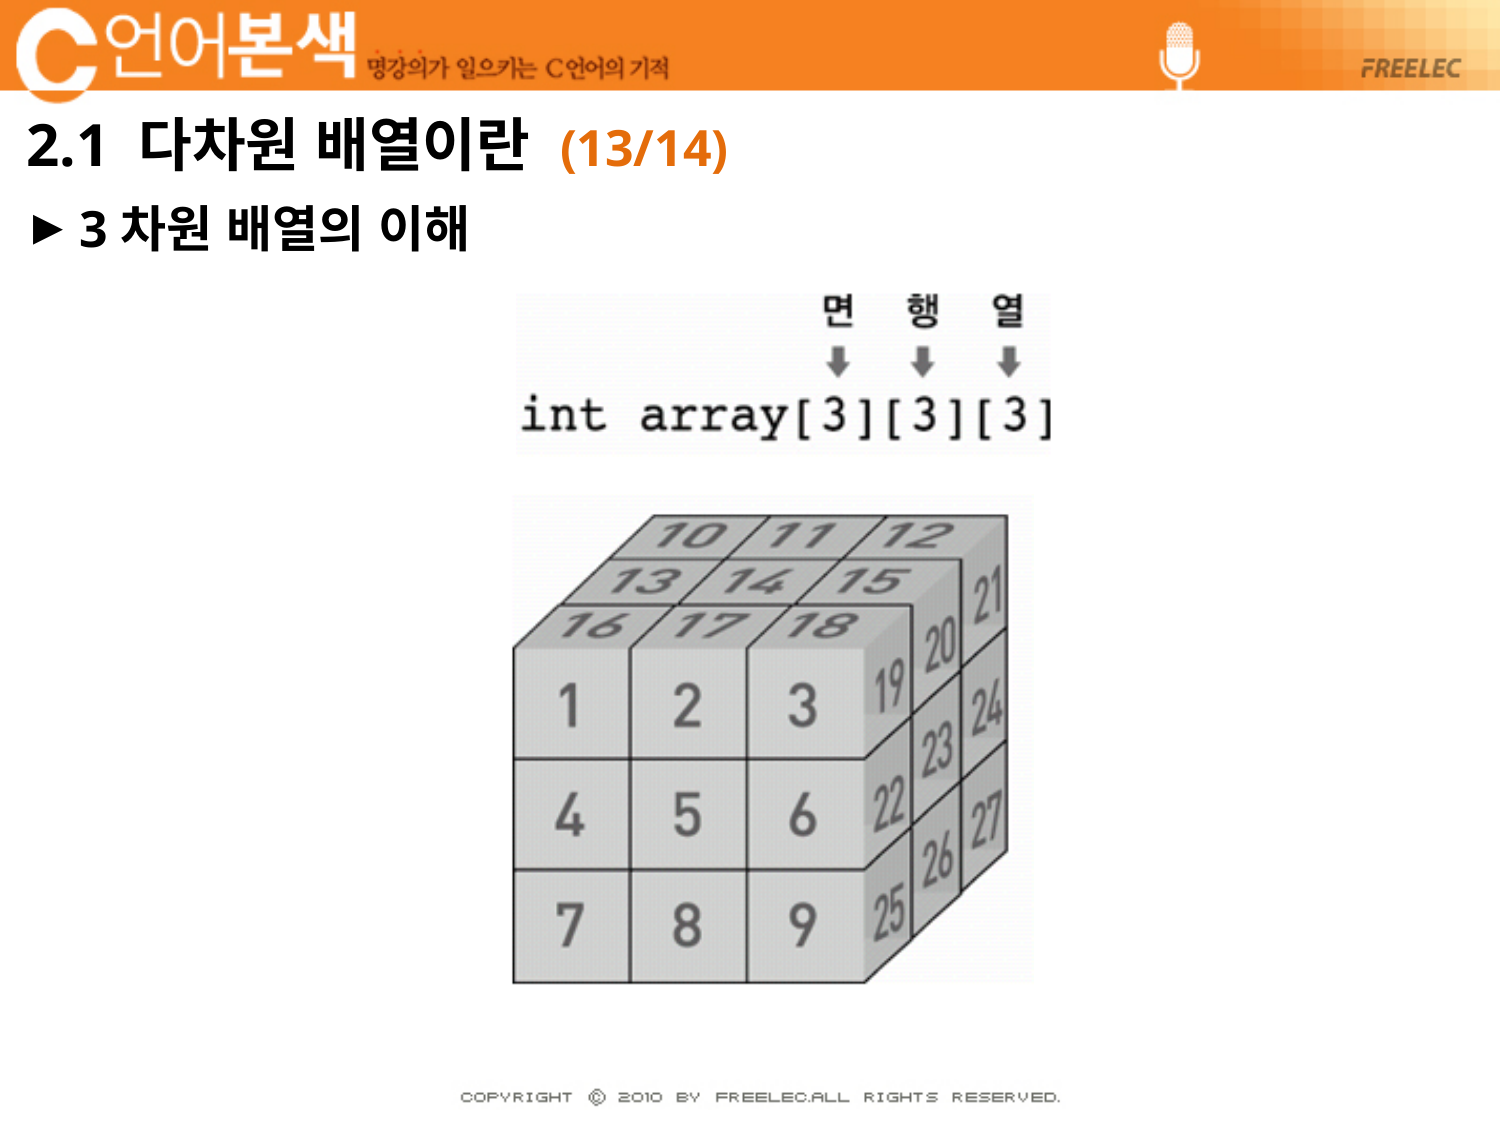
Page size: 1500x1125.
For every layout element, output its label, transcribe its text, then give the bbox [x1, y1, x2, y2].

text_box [491, 280, 1061, 997]
picture [0, 0, 1500, 1125]
title 2.1 다차원 배열이란 (13/14) [11, 107, 1500, 178]
list 3차원 배열의 이해 [8, 189, 1500, 1043]
